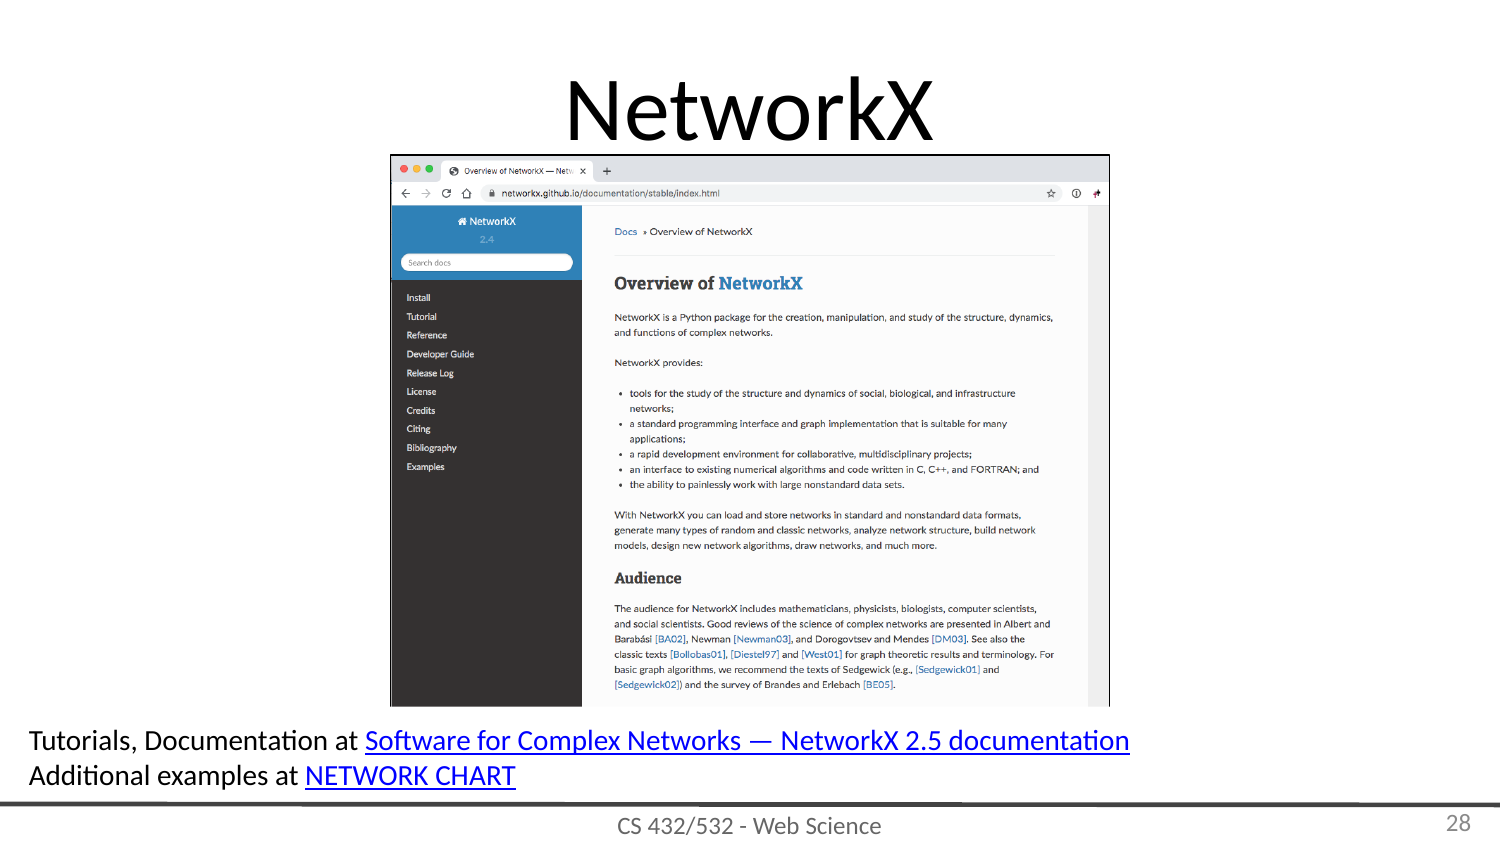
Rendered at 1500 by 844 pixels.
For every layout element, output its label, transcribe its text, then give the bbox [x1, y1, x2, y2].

picture [390, 155, 1110, 788]
title NetworkX [75, 33, 1425, 175]
text_box Tutorials, Documentation at Software for Complex Networks — NetworkX 2.5 documentation Additional examples at NETWORK CHART [13, 706, 1204, 799]
slide_number ‹#› [1136, 798, 1487, 844]
